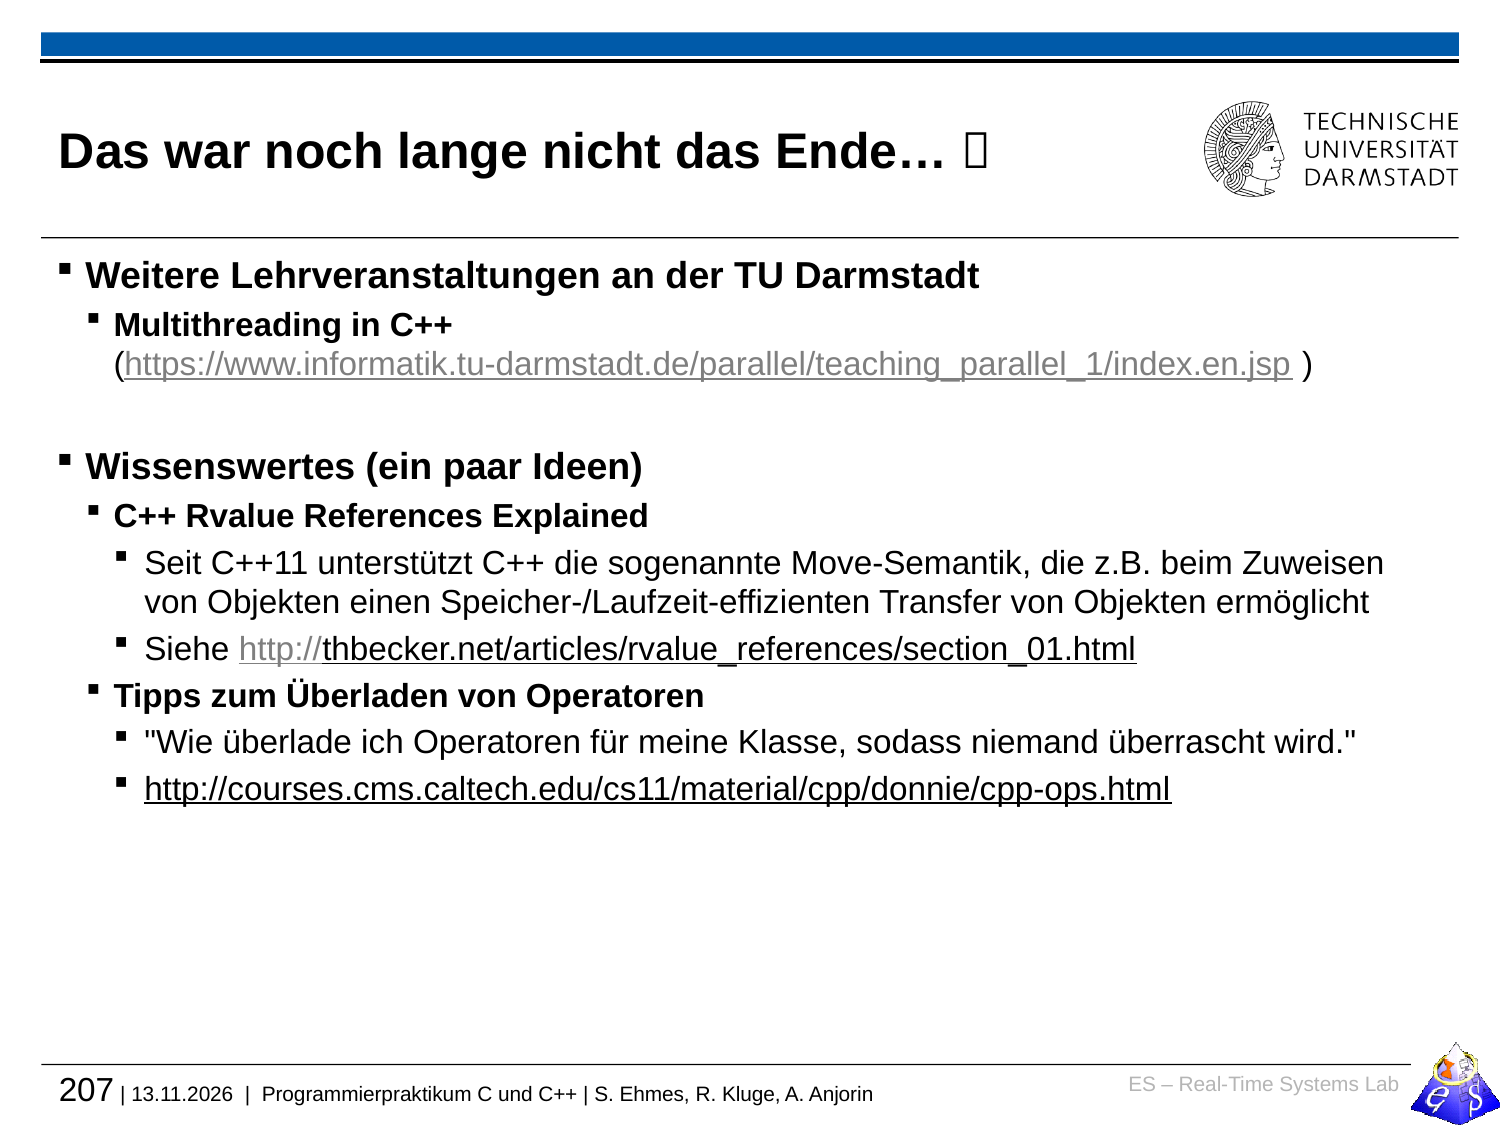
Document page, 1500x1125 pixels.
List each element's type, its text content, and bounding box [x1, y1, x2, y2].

list Weitere Lehrveranstaltungen an der TU Darmstadt Multithreading in C++ (https://www.informatik.tu-darmstadt.de/parallel/teaching_parallel_1/index.en.jsp ) Wissenswertes (ein paar Ideen) C++ Rvalue References Explained Seit C++11 unterstützt C++ die sogenannte Move-Semantik, die z.B. beim Zuweisen von Objekten einen Speicher-/Laufzeit-effizienten Transfer von Objekten ermöglicht Siehe http://thbecker.net/articles/rvalue_references/section_01.html Tipps zum Überladen von Operatoren "Wie überlade ich Operatoren für meine Klasse, sodass niemand überrascht wird." http://courses.cms.caltech.edu/cs11/material/cpp/donnie/cpp-ops.html [41, 243, 1459, 1059]
title Das war noch lange nicht das Ende…  [58, 80, 1187, 218]
picture [1187, 84, 1483, 214]
picture [1411, 1041, 1500, 1125]
